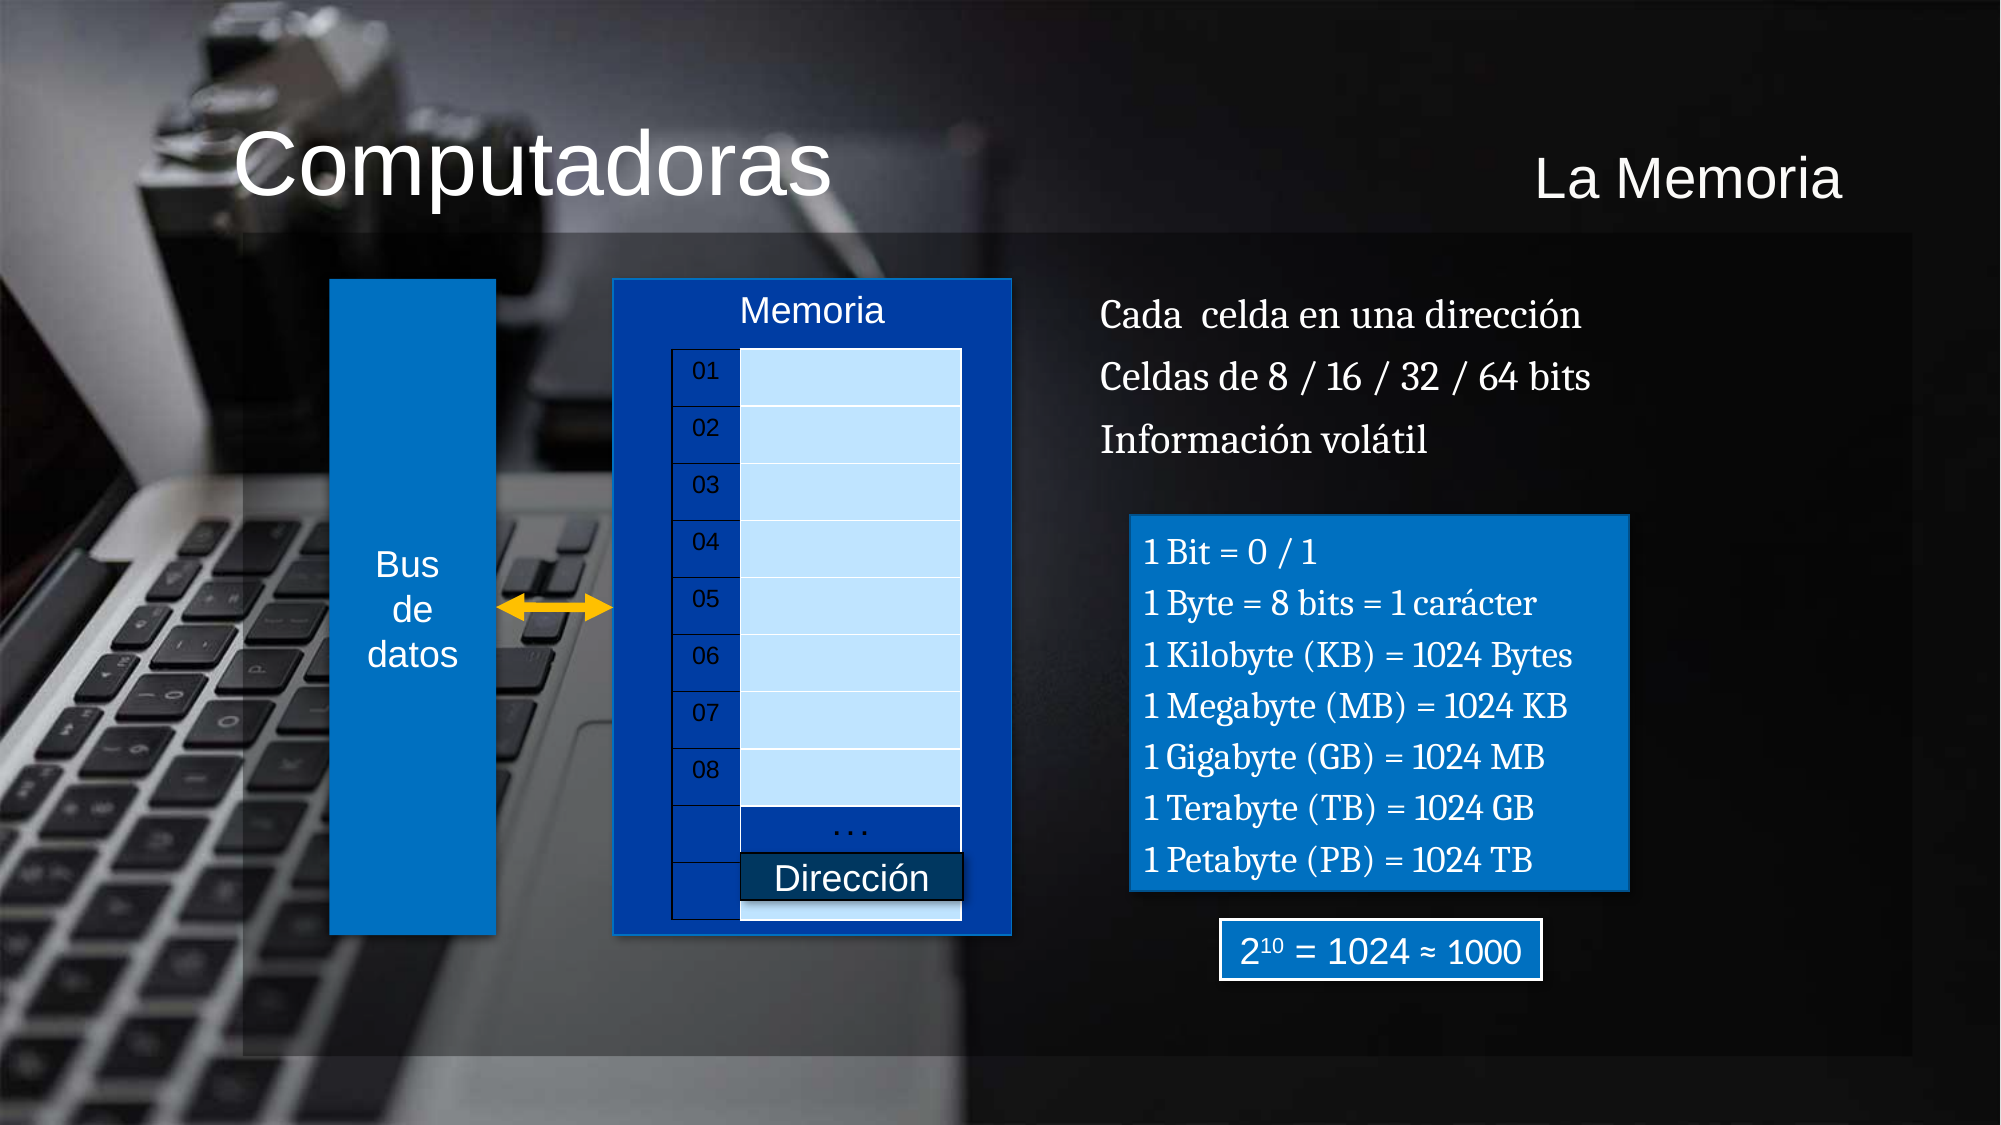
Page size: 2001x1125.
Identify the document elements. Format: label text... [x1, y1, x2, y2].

table_cell . . . [741, 807, 960, 853]
table_cell 06 [673, 635, 740, 691]
table_header [741, 350, 960, 405]
table_cell [741, 750, 960, 805]
text_box Bus de datos [329, 278, 497, 936]
table_cell [741, 521, 960, 577]
table_cell [741, 635, 960, 691]
list La Memoria [1534, 148, 2000, 379]
table_cell 05 [673, 578, 740, 634]
table_cell 02 [673, 407, 740, 463]
table_cell [741, 907, 960, 919]
title Computadoras [232, 116, 2000, 388]
text_box Memoria [613, 278, 1012, 936]
table_cell [741, 692, 960, 748]
table_cell [673, 863, 740, 919]
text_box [1129, 515, 1629, 980]
table_cell [741, 464, 960, 520]
table_header 01 [673, 350, 740, 406]
table_cell 07 [673, 692, 740, 748]
table_cell 03 [673, 464, 740, 520]
picture [0, 0, 2001, 1125]
text_box Dirección [740, 853, 964, 901]
text_box Cada celda en una dirección Celdas de 8 / 16 / 32 / 64 bits Información volátil [1085, 278, 1653, 469]
table_cell [741, 578, 960, 634]
table_cell 08 [673, 749, 740, 805]
text_box [242, 388, 1913, 1057]
table_cell [741, 407, 960, 463]
table_cell 04 [673, 521, 740, 577]
table_cell [673, 806, 740, 862]
